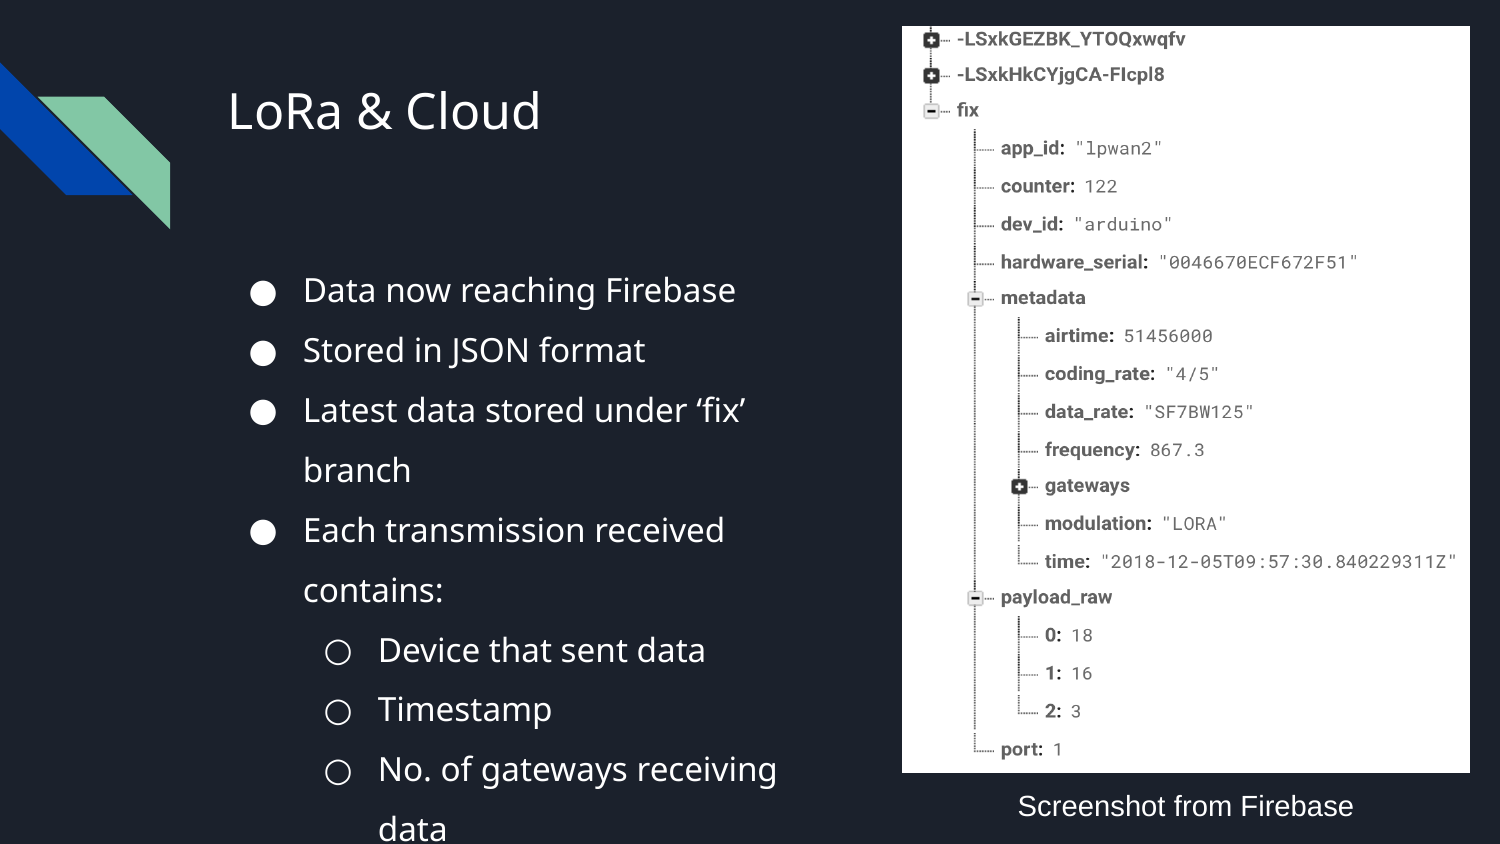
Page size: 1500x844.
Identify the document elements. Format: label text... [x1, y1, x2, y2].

list Data now reaching Firebase Stored in JSON format Latest data stored under ‘fix’ branch Each transmission received contains: Device that sent data Timestamp No. of gateways receiving data RSSI and SNR Payload [212, 234, 871, 770]
title LoRa & Cloud [212, 64, 897, 215]
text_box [902, 25, 1471, 818]
